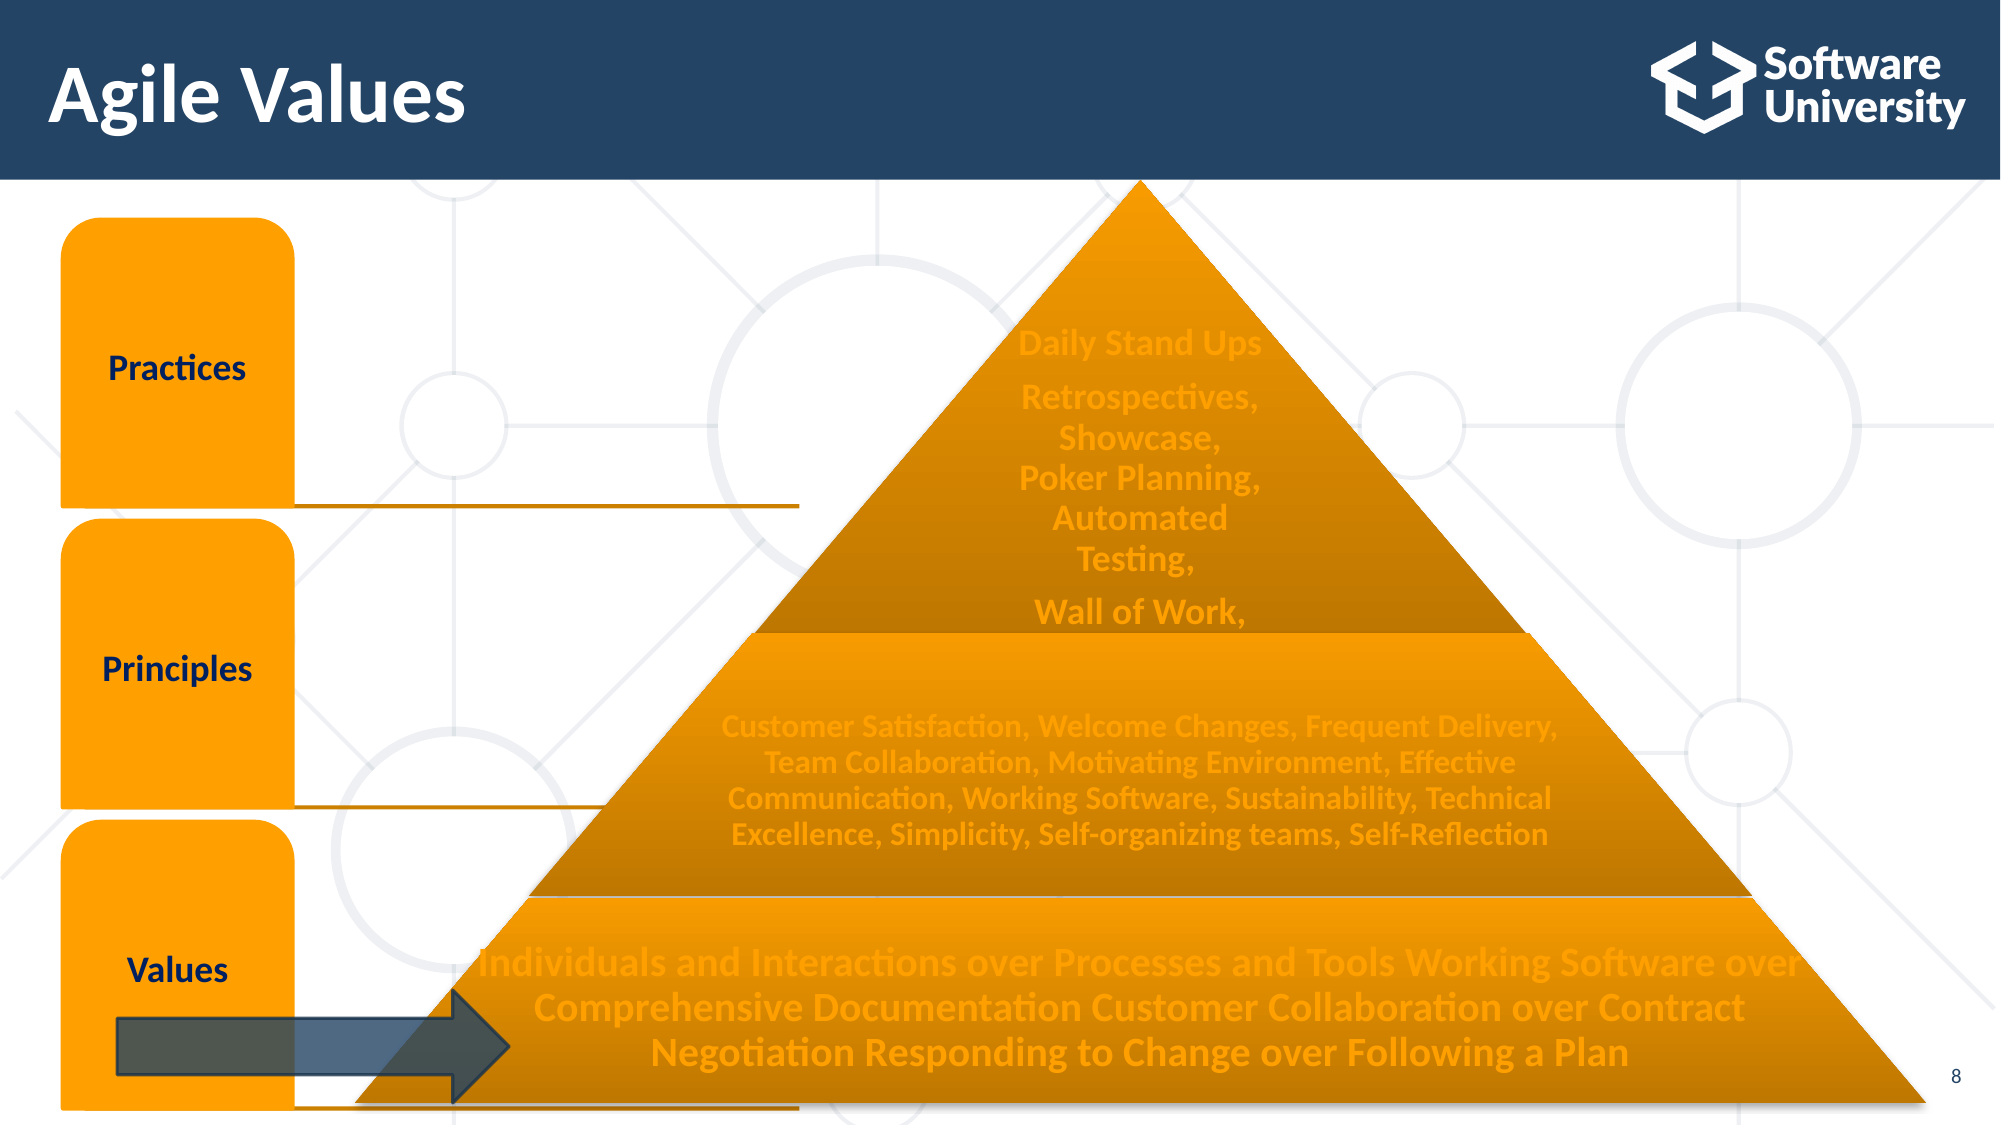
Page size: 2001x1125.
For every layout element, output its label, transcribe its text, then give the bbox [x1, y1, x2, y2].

slide_number 8 [1931, 1049, 1968, 1101]
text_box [73, 219, 353, 1109]
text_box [354, 180, 1927, 1104]
title Agile Values [31, 16, 1625, 162]
picture [1651, 41, 1966, 134]
